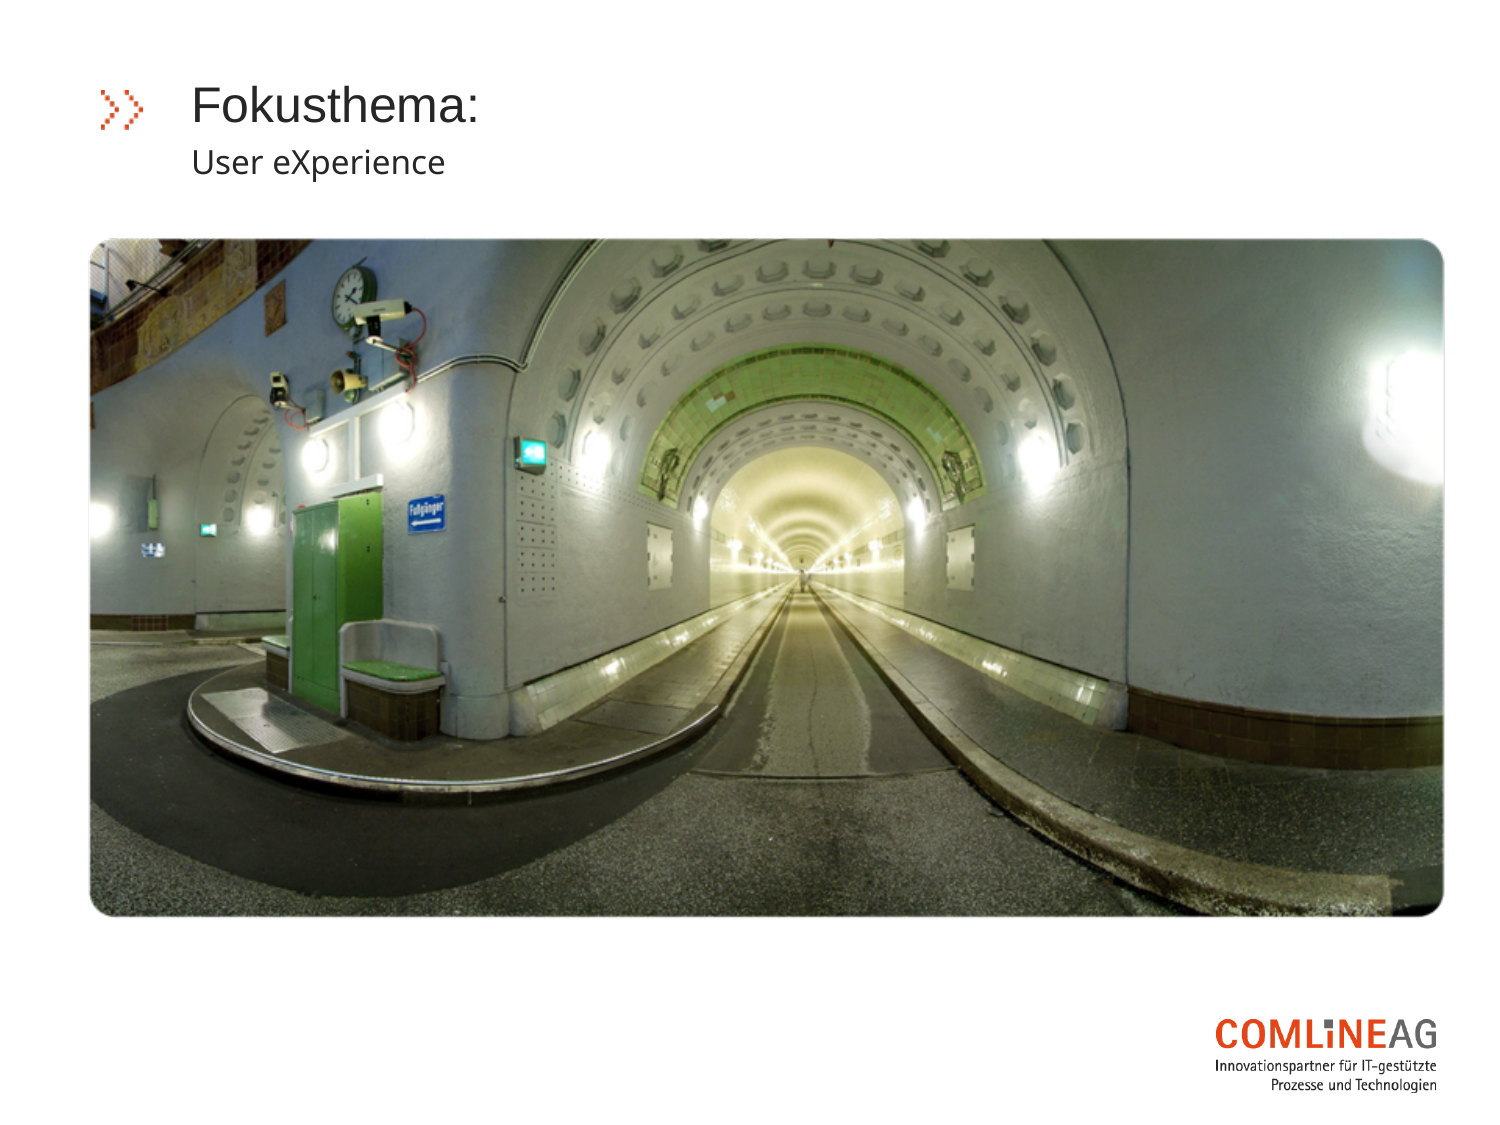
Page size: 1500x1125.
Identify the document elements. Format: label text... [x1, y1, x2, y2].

text_box User eXperience [176, 134, 1405, 201]
title Fokusthema: [176, 58, 1442, 148]
picture [78, 202, 1472, 951]
picture [101, 90, 143, 130]
picture [1216, 1019, 1436, 1093]
